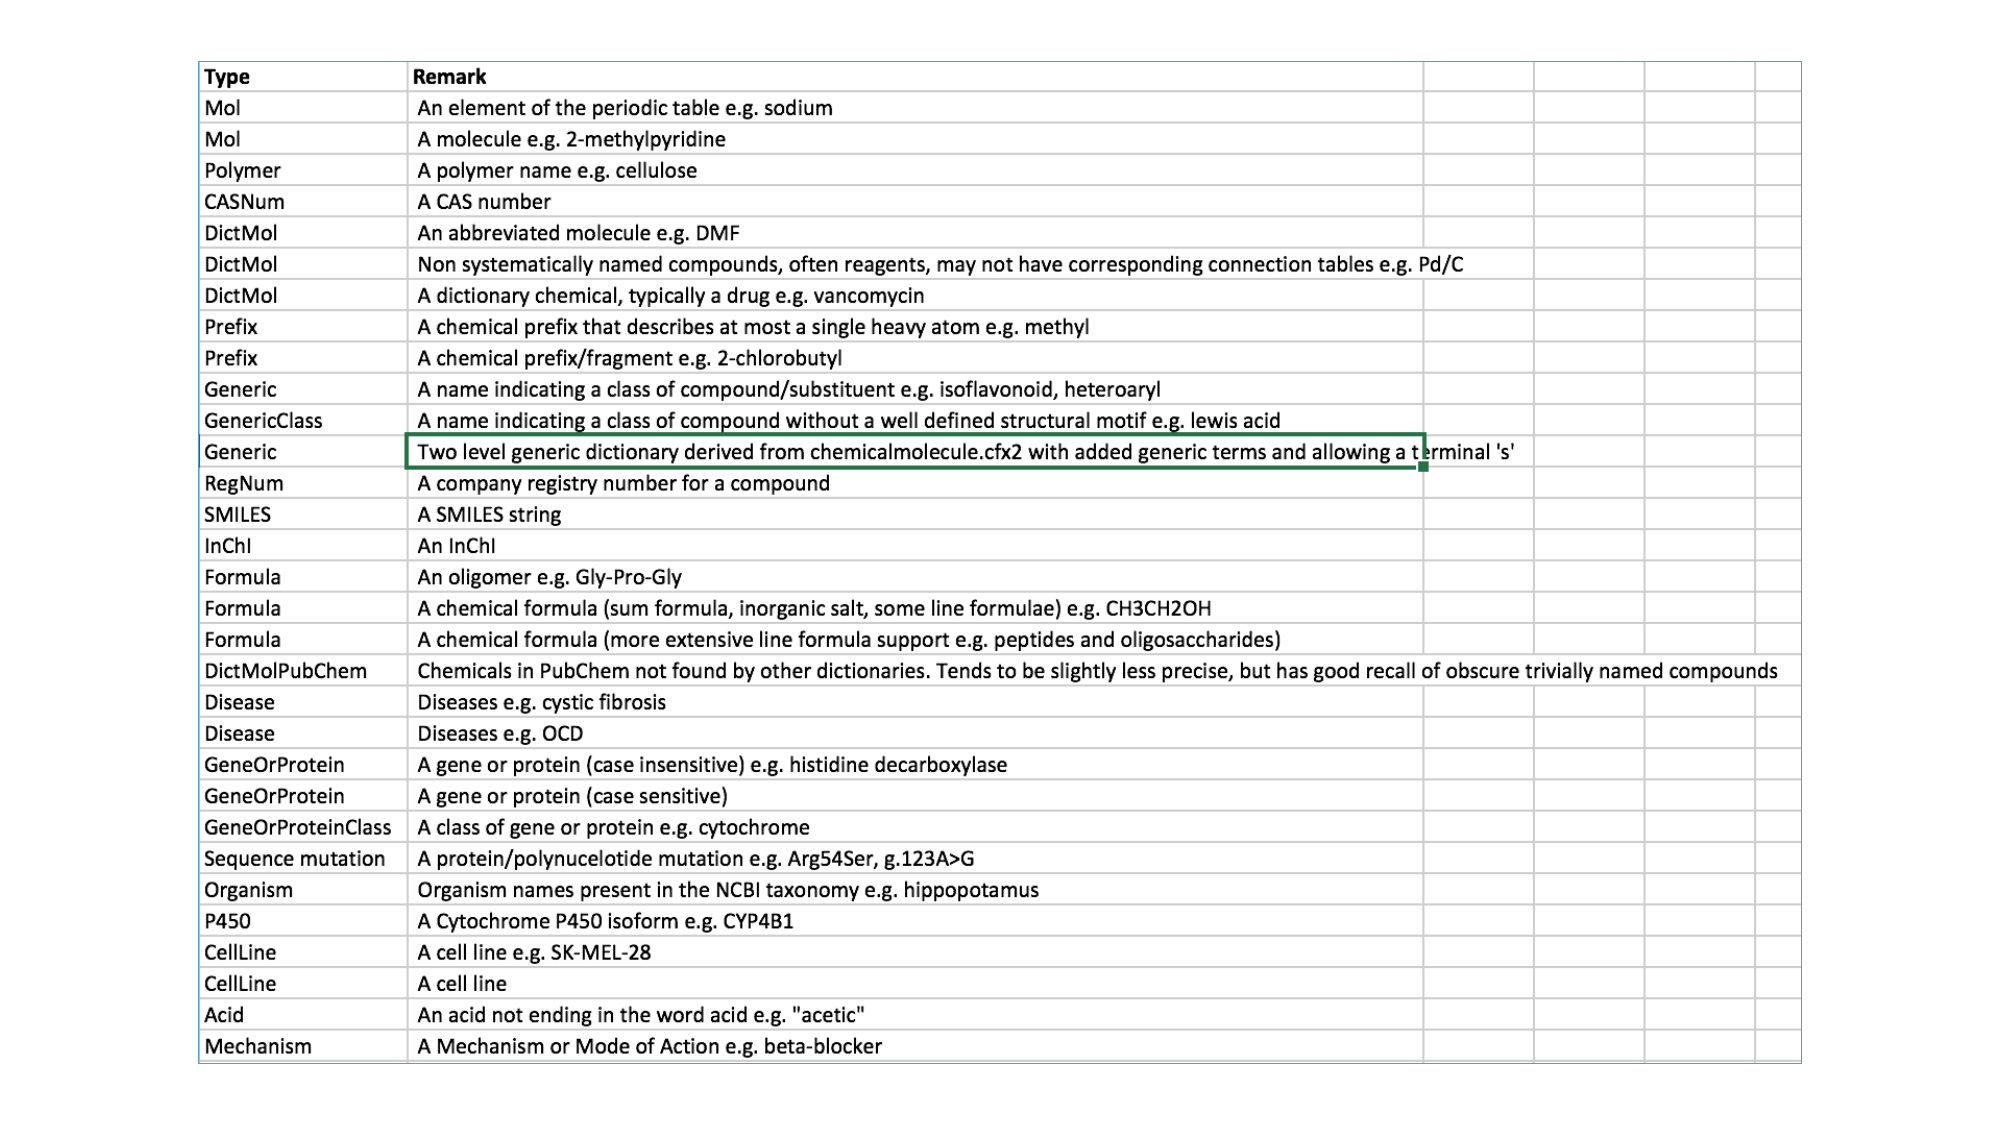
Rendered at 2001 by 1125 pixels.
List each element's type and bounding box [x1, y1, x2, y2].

picture [198, 61, 1802, 1064]
